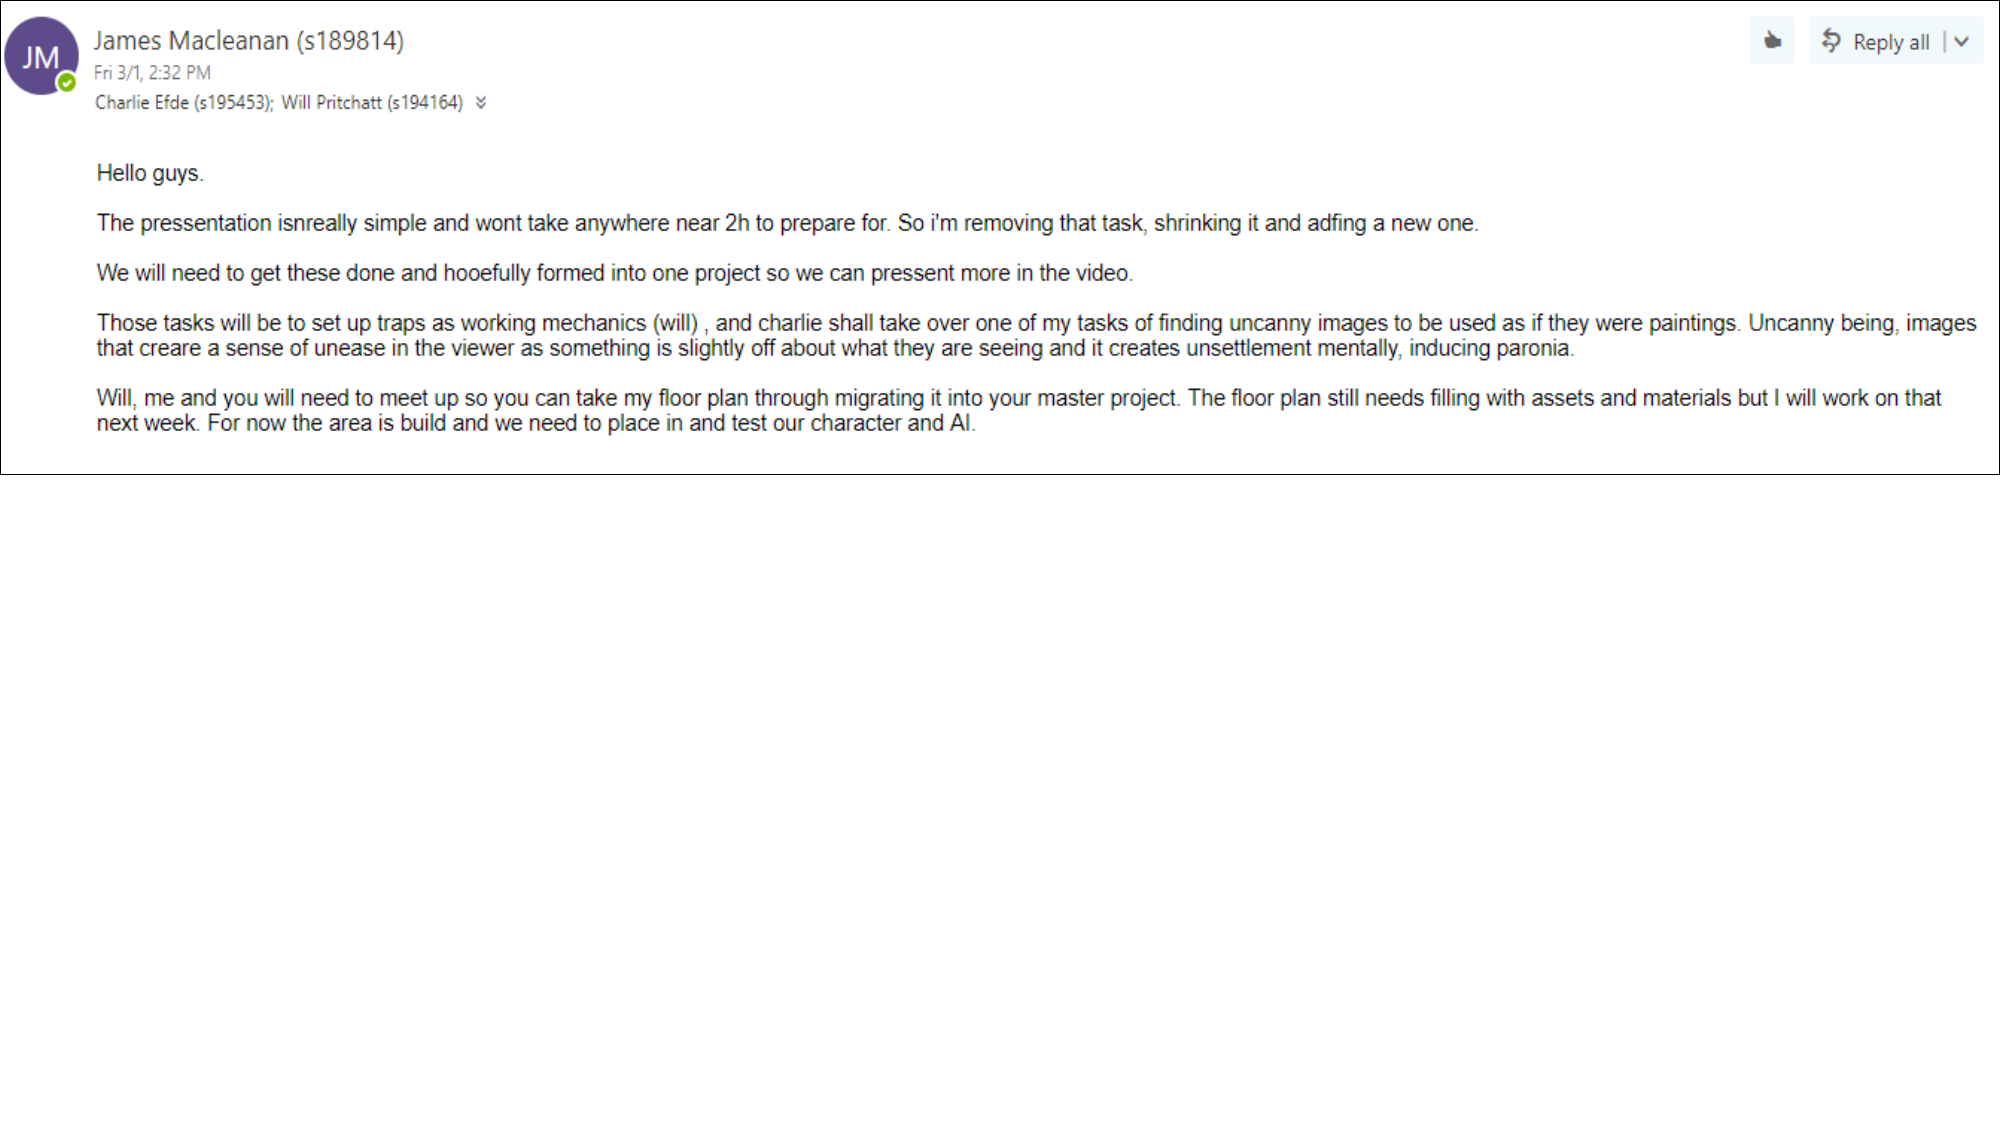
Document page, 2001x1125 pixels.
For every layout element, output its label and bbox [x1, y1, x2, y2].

picture [0, 0, 2000, 475]
